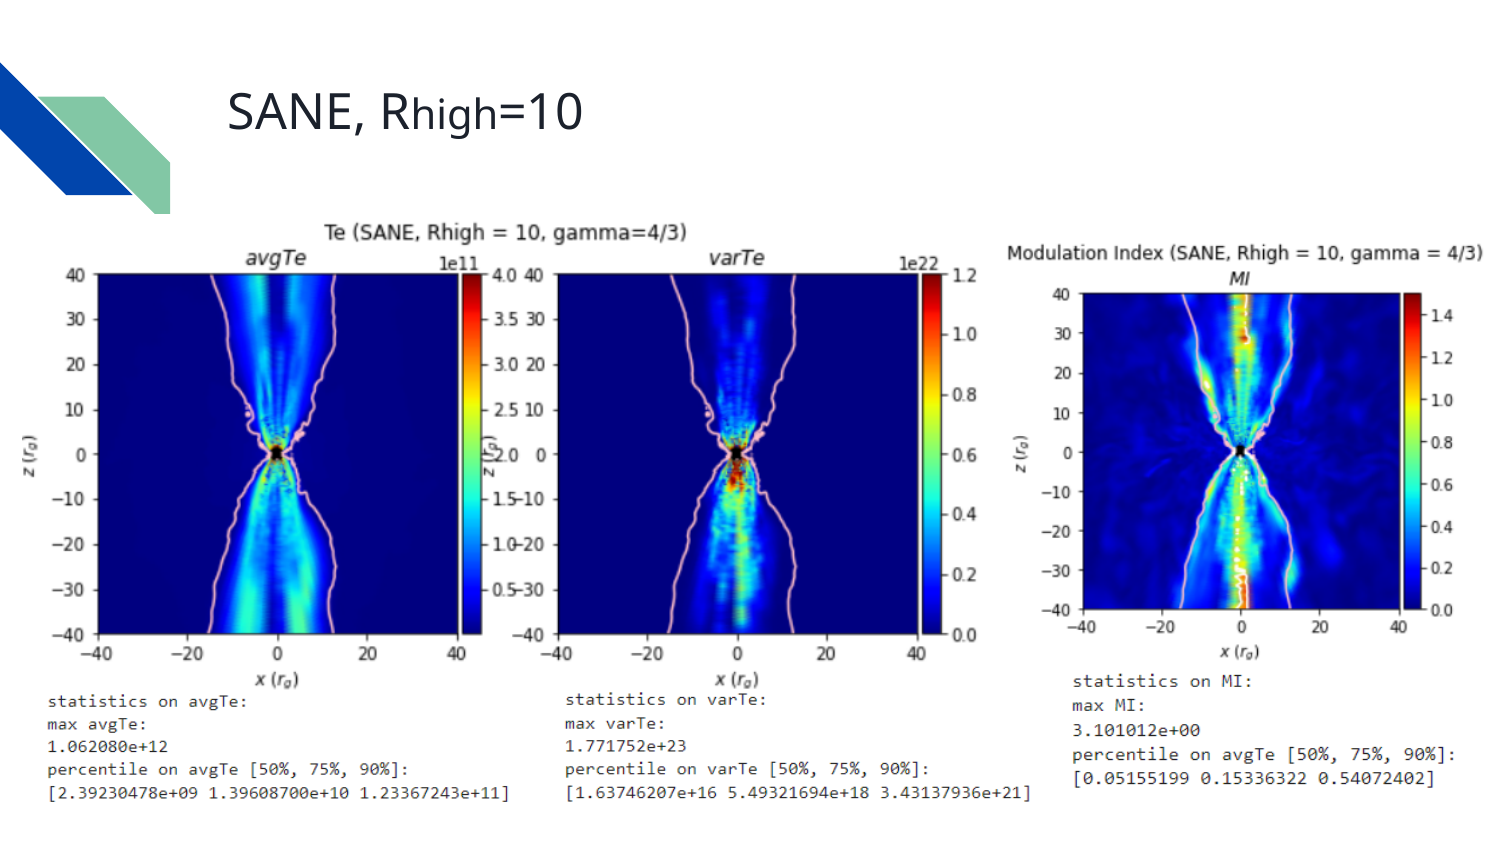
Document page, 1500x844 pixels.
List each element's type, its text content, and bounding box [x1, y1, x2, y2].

title SANE, Rhigh=10 [212, 64, 1368, 215]
picture [22, 214, 1492, 814]
